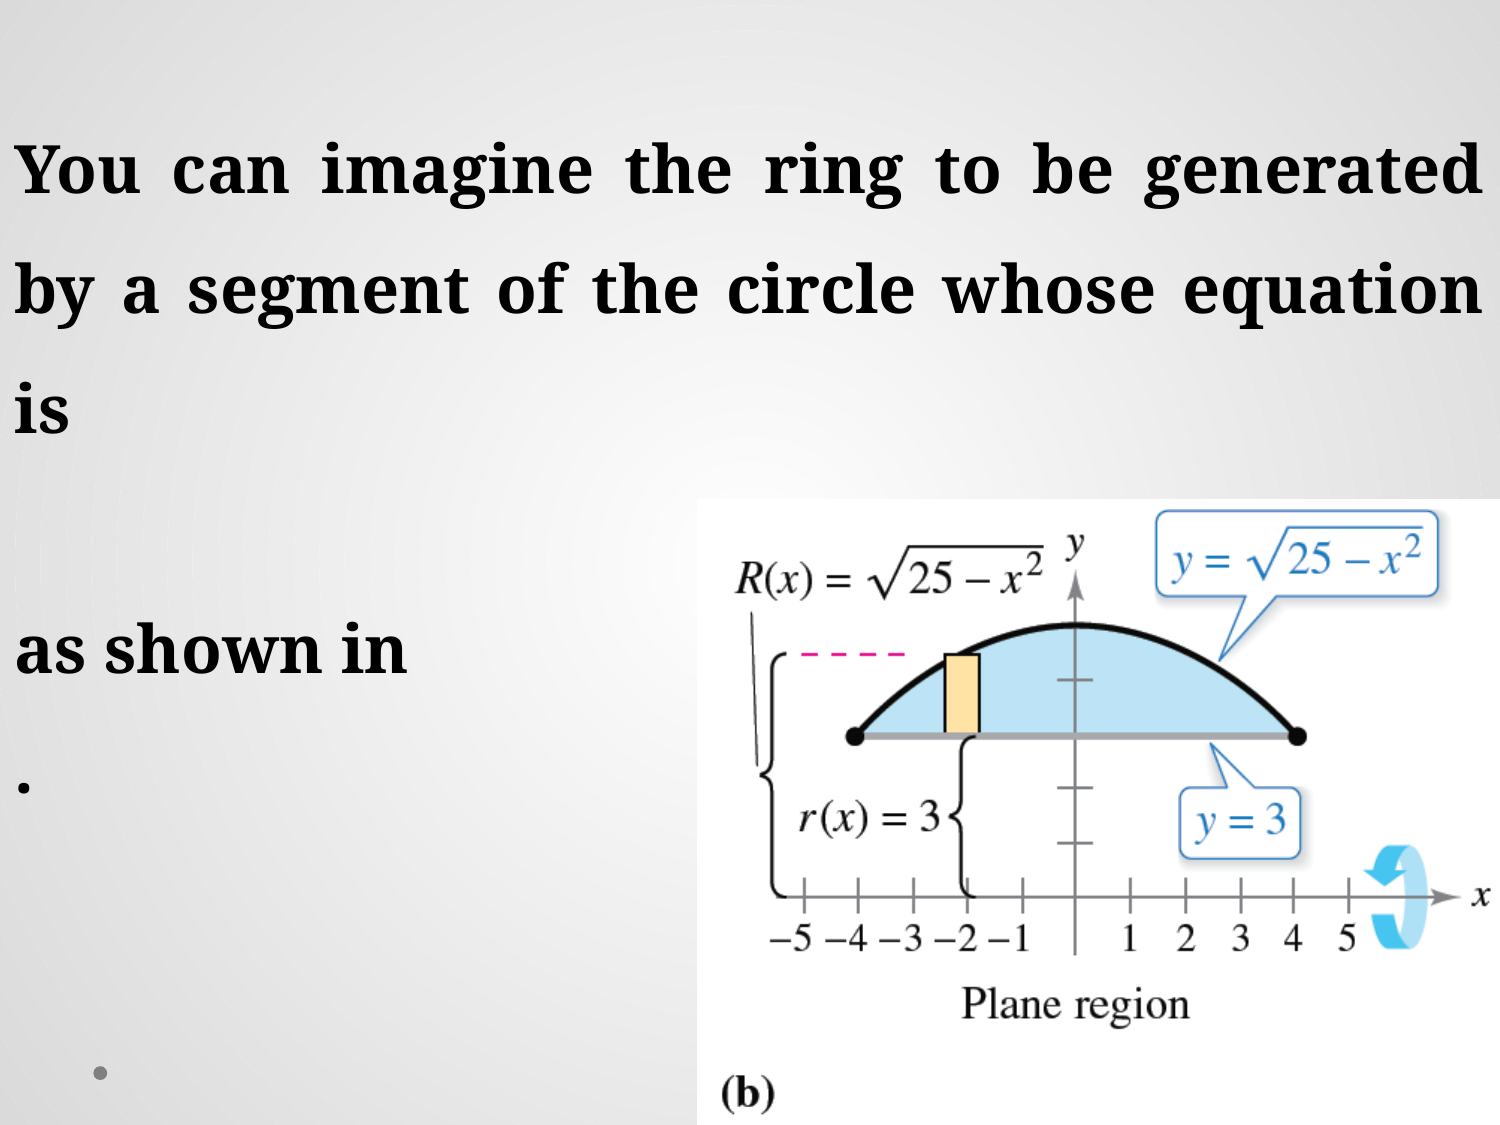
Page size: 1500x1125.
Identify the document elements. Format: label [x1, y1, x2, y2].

picture [696, 499, 1500, 1125]
